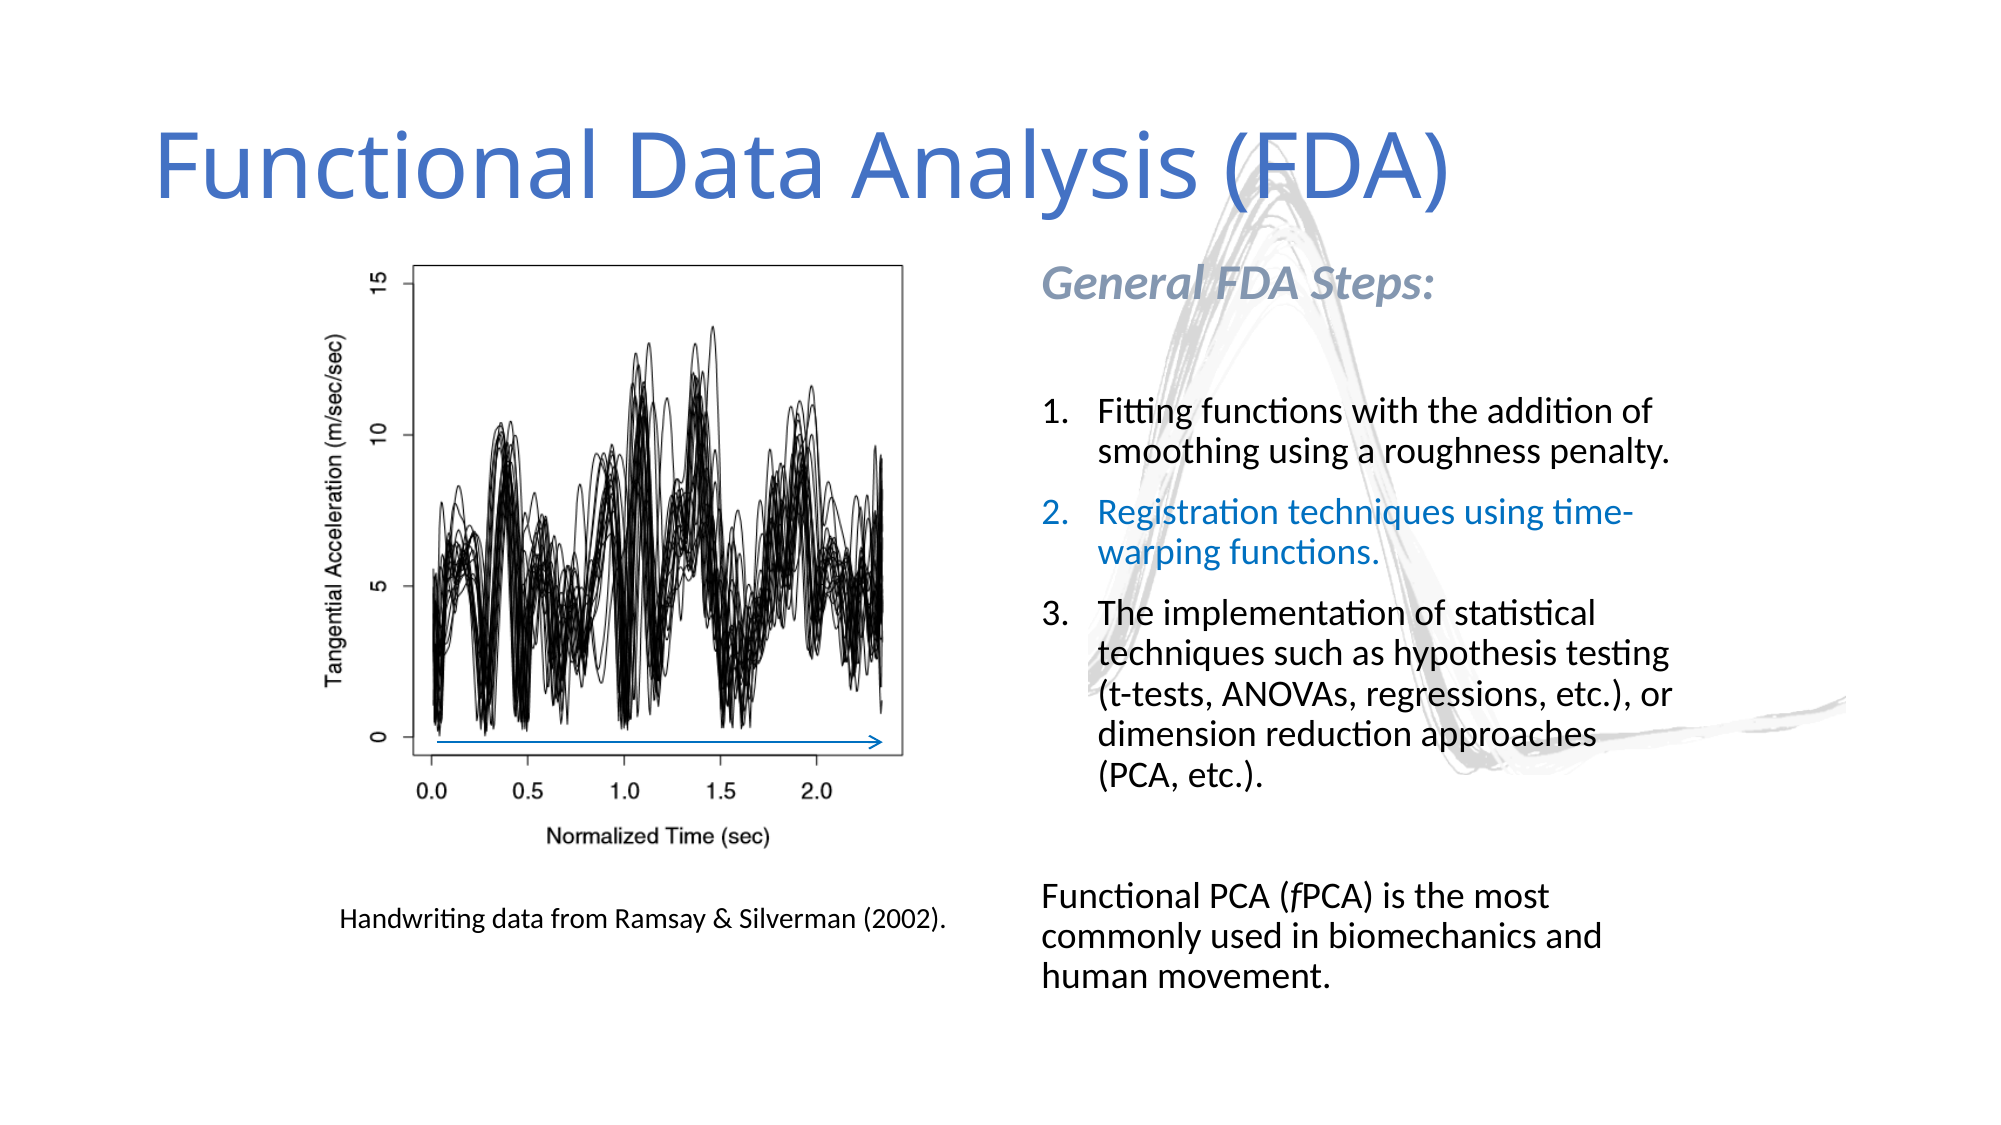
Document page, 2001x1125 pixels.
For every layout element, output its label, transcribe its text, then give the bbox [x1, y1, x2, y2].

text_box General FDA Steps: Fitting functions with the addition of smoothing using a roughness penalty. Registration techniques using time-warping functions. The implementation of statistical techniques such as hypothesis testing (t-tests, ANOVAs, regressions, etc.), or dimension reduction approaches (PCA, etc.). Functional PCA (fPCA) is the most commonly used in biomechanics and human movement. [1026, 249, 1703, 1032]
picture [1088, 125, 1846, 775]
text_box Handwriting data from Ramsay & Silverman (2002). [324, 891, 974, 942]
picture [272, 230, 1027, 876]
title Functional Data Analysis (FDA) [137, 59, 1863, 278]
